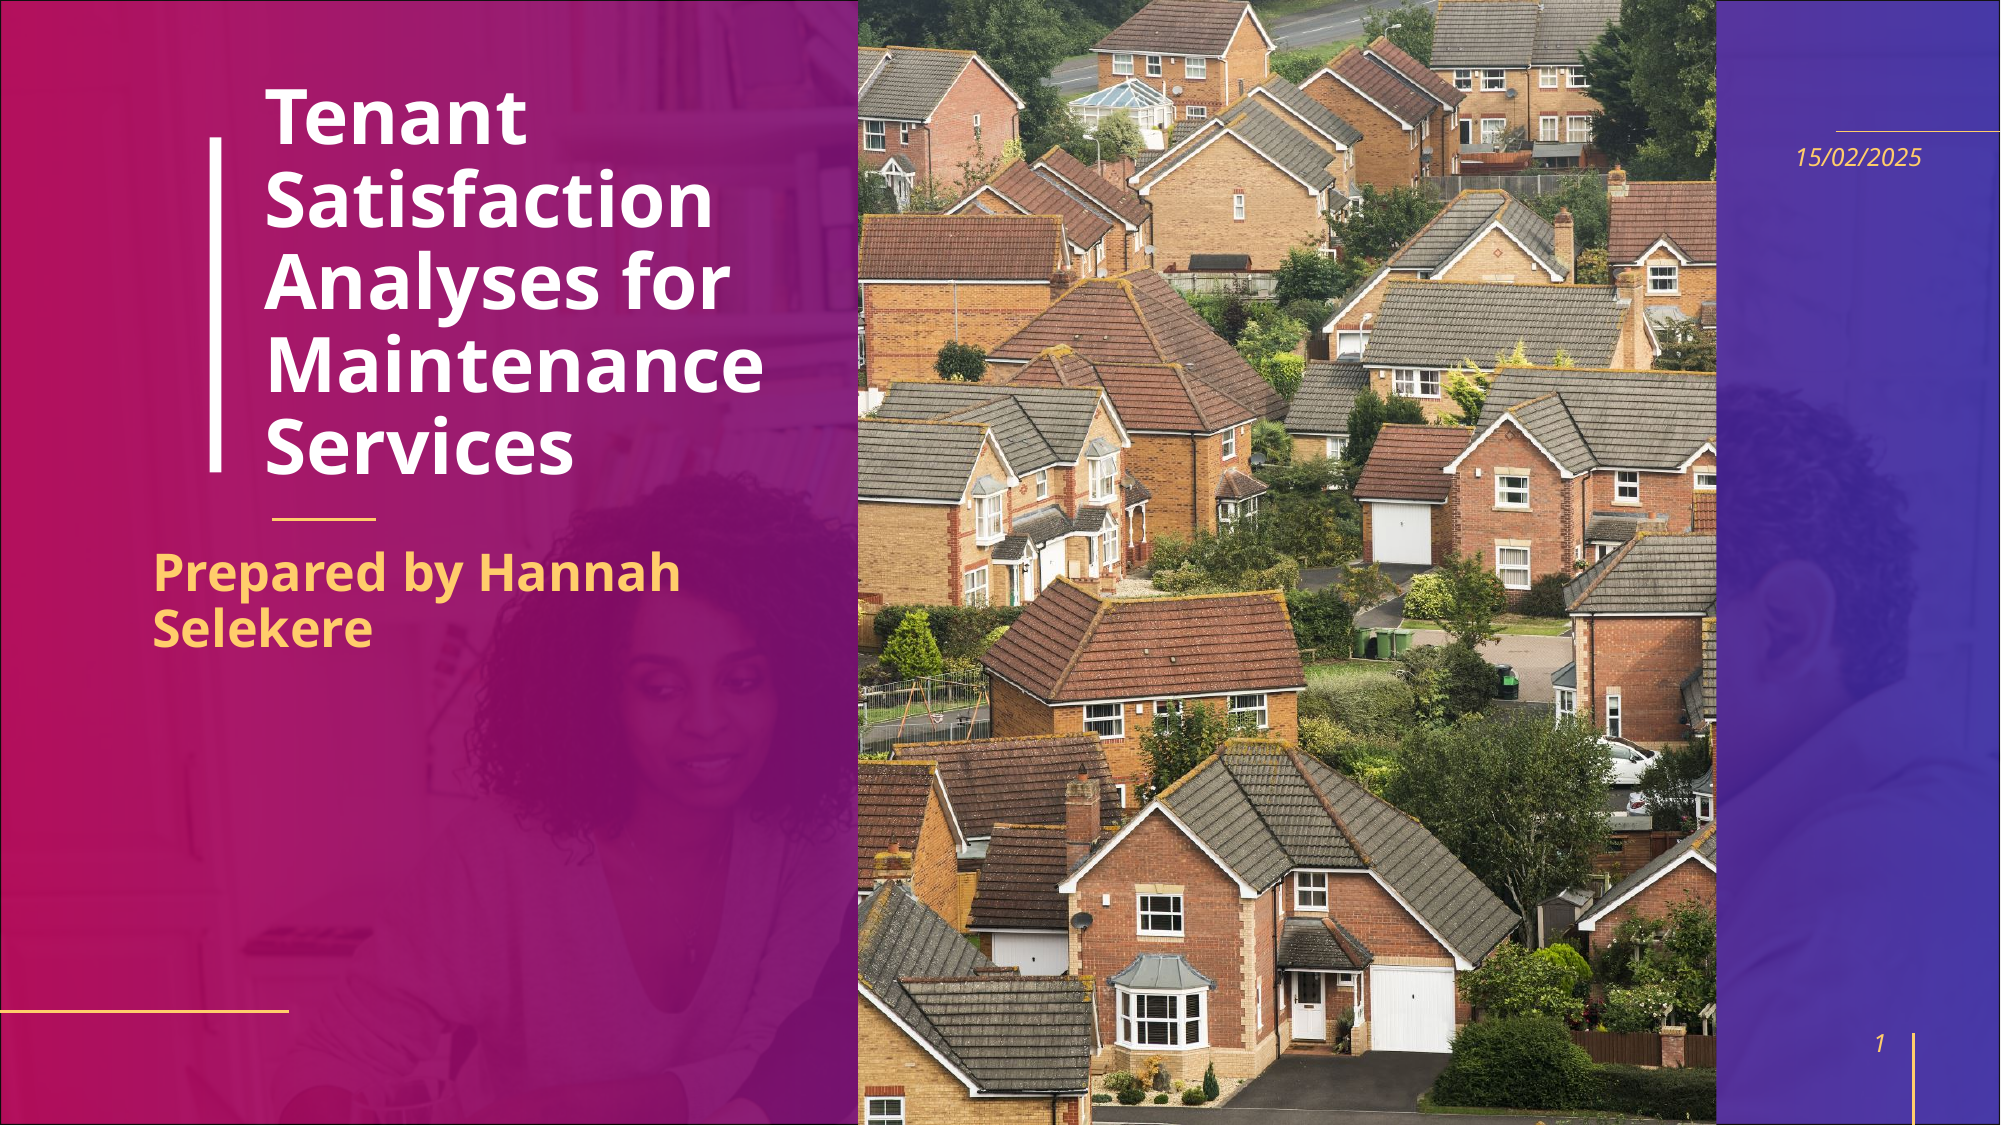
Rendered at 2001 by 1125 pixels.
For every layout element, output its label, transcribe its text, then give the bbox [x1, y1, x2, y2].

list 15/02/2025 [1779, 137, 2000, 223]
title Tenant Satisfaction Analyses for Maintenance Services [249, 69, 822, 500]
picture [858, 0, 1717, 1125]
slide_number 1 [1717, 1015, 1902, 1075]
list Prepared by Hannah Selekere [137, 538, 858, 939]
